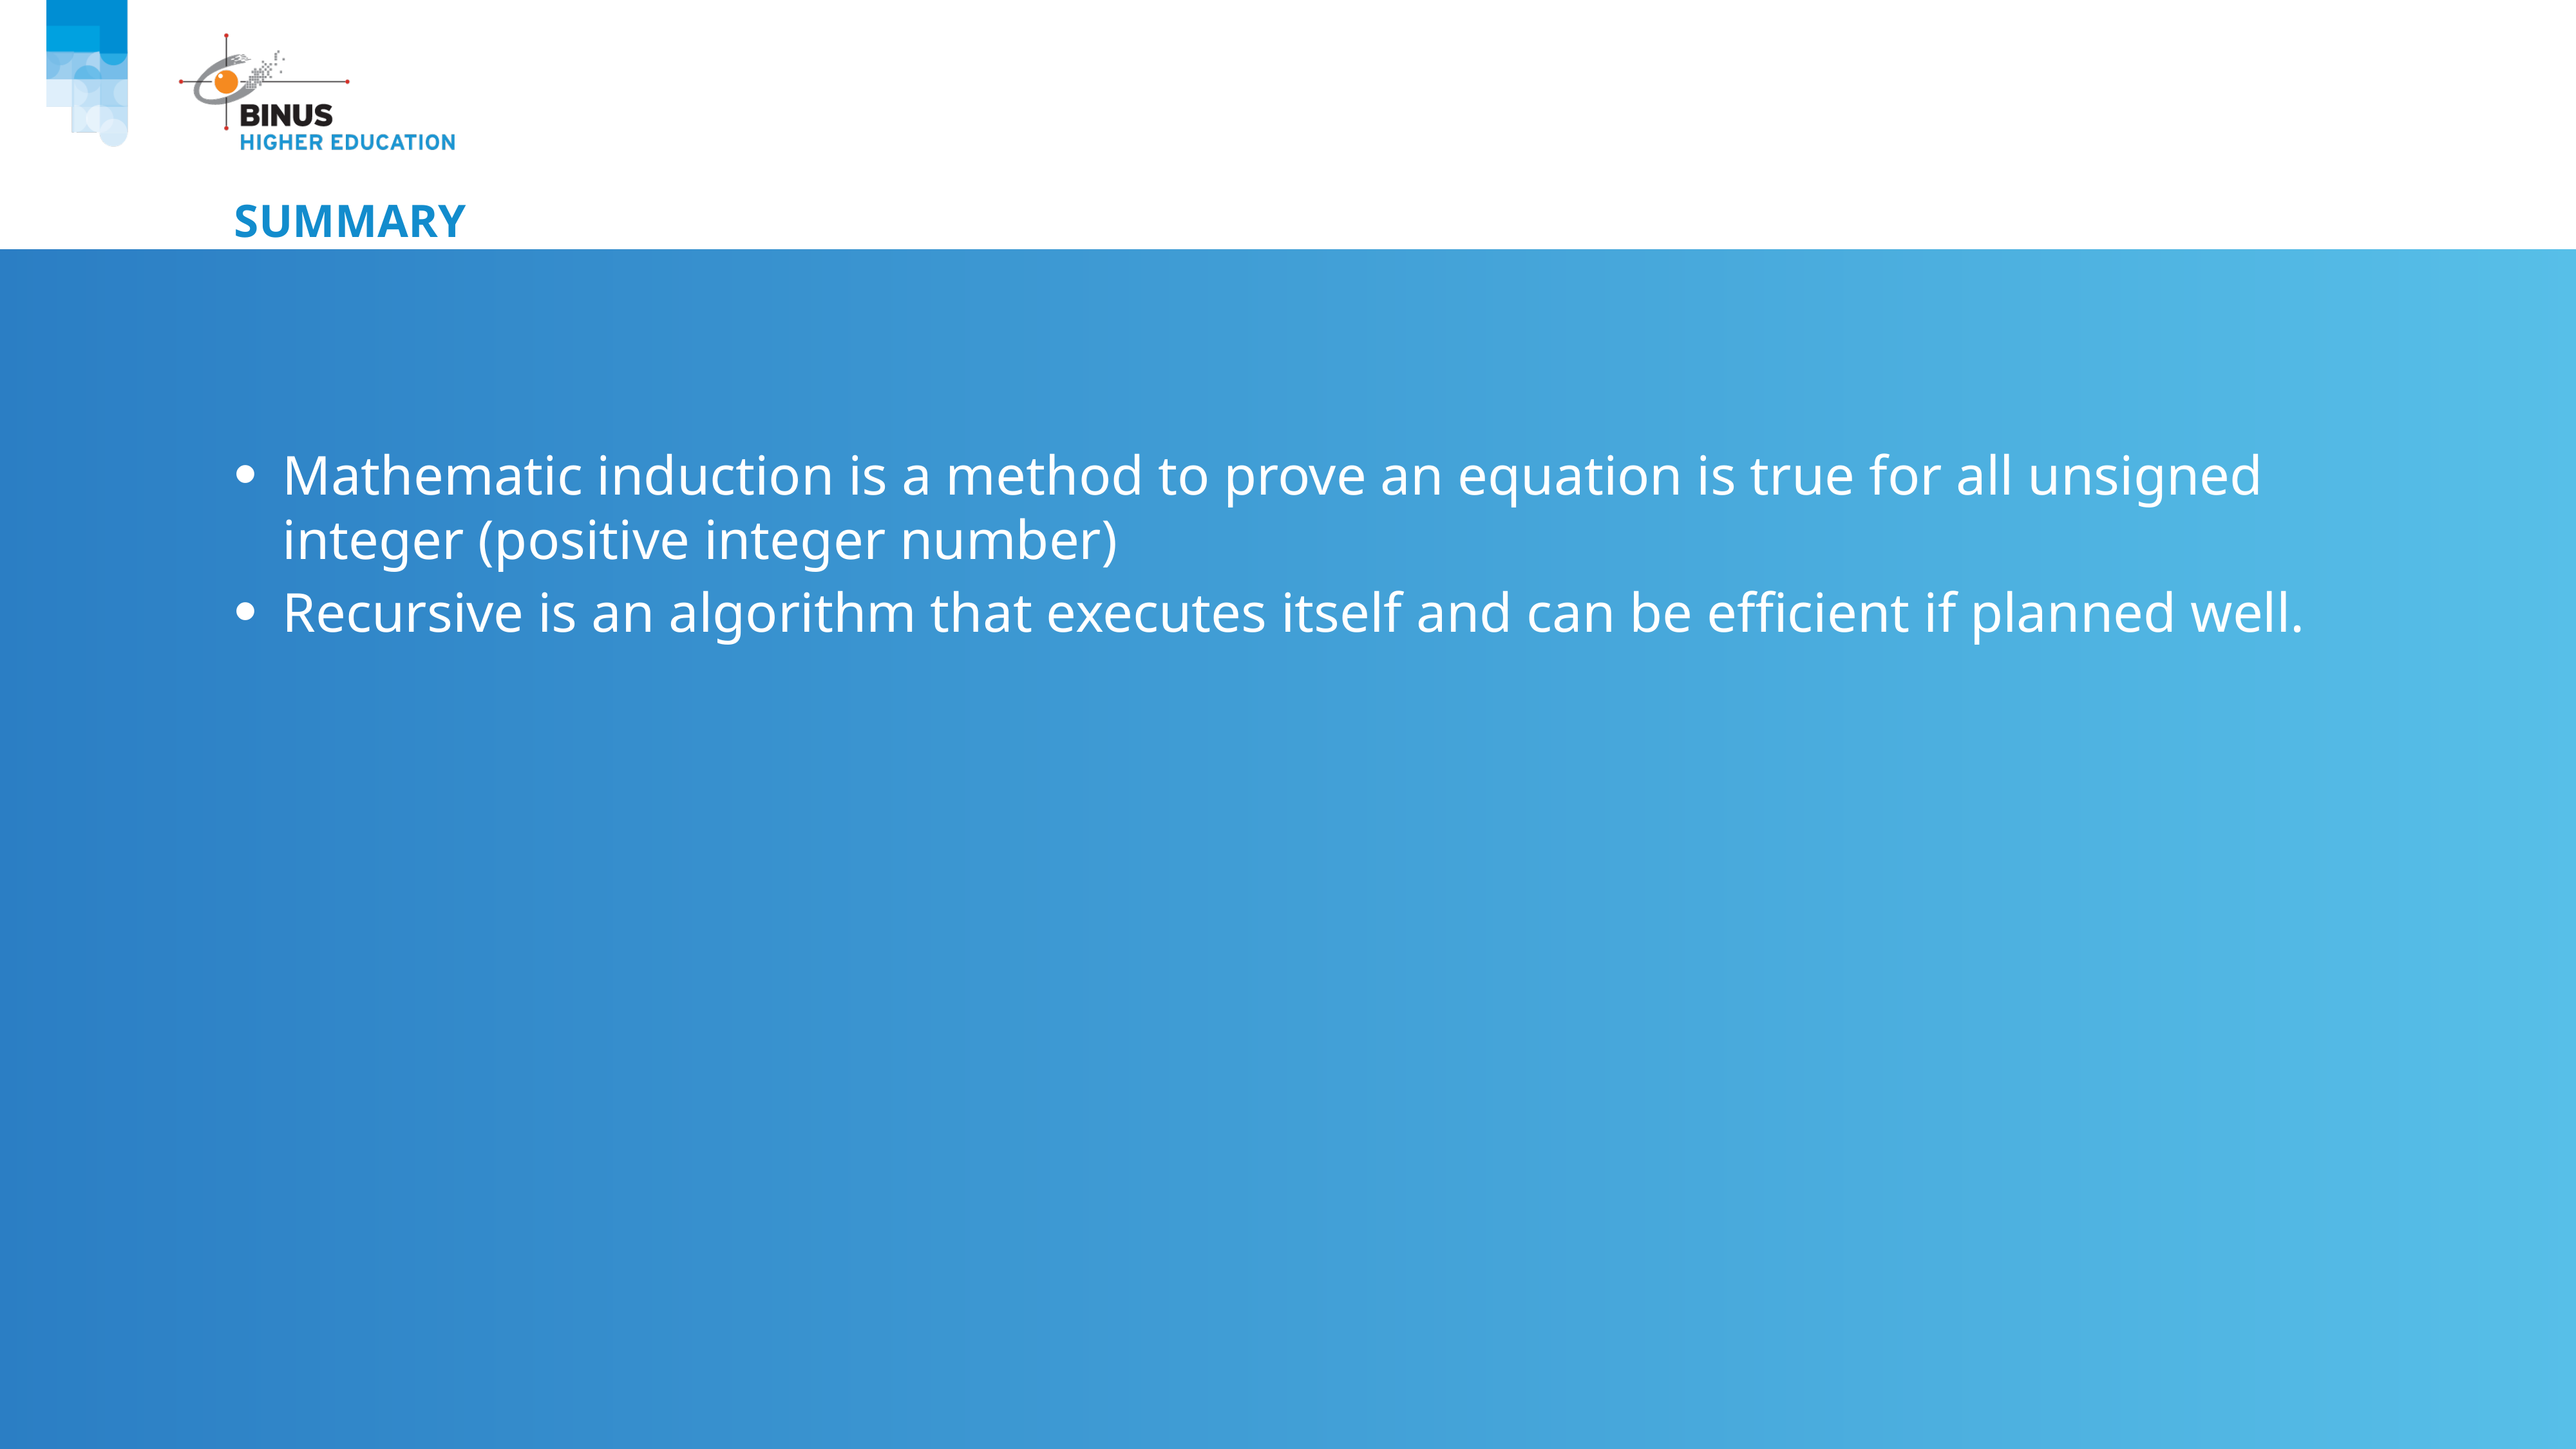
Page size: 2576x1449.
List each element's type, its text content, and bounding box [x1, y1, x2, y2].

list Mathematic induction is a method to prove an equation is true for all unsigned integer (positive integer number) Recursive is an algorithm that executes itself and can be efficient if planned well. [228, 435, 2349, 1337]
title Summary [228, 197, 1784, 252]
picture [46, 0, 455, 154]
